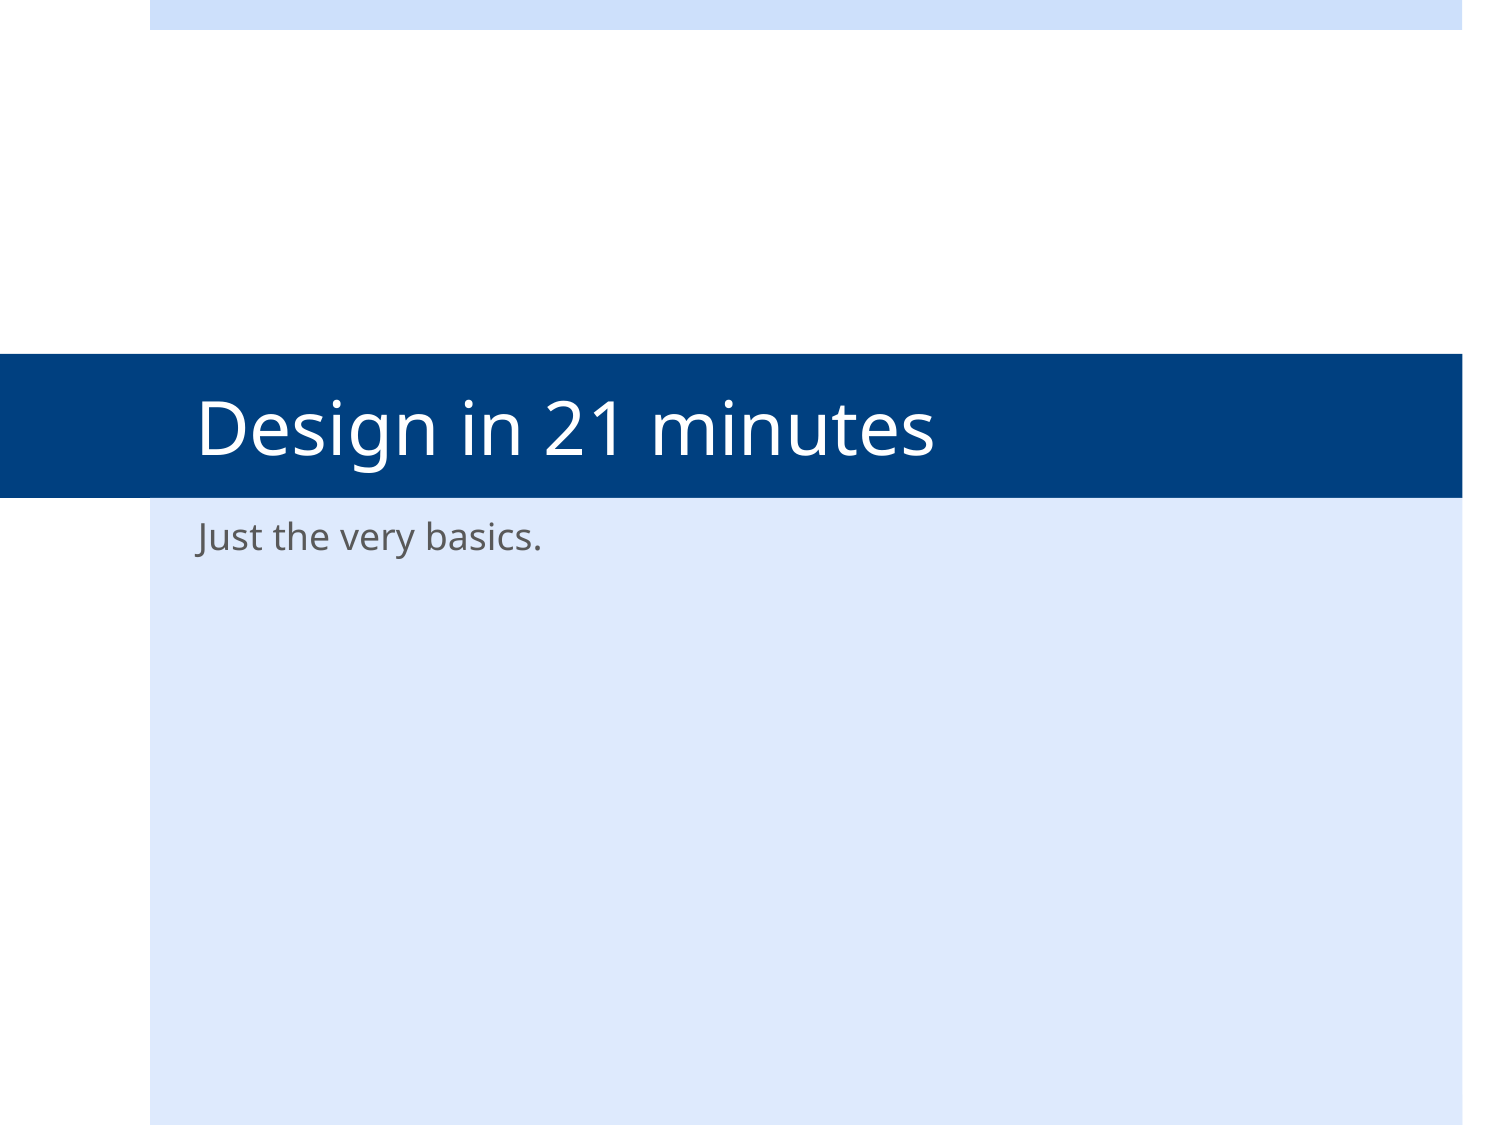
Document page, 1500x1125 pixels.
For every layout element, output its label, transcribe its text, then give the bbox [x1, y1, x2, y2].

title Design in 21 minutes [0, 353, 1463, 498]
subtitle Just the very basics. [150, 497, 1463, 1125]
